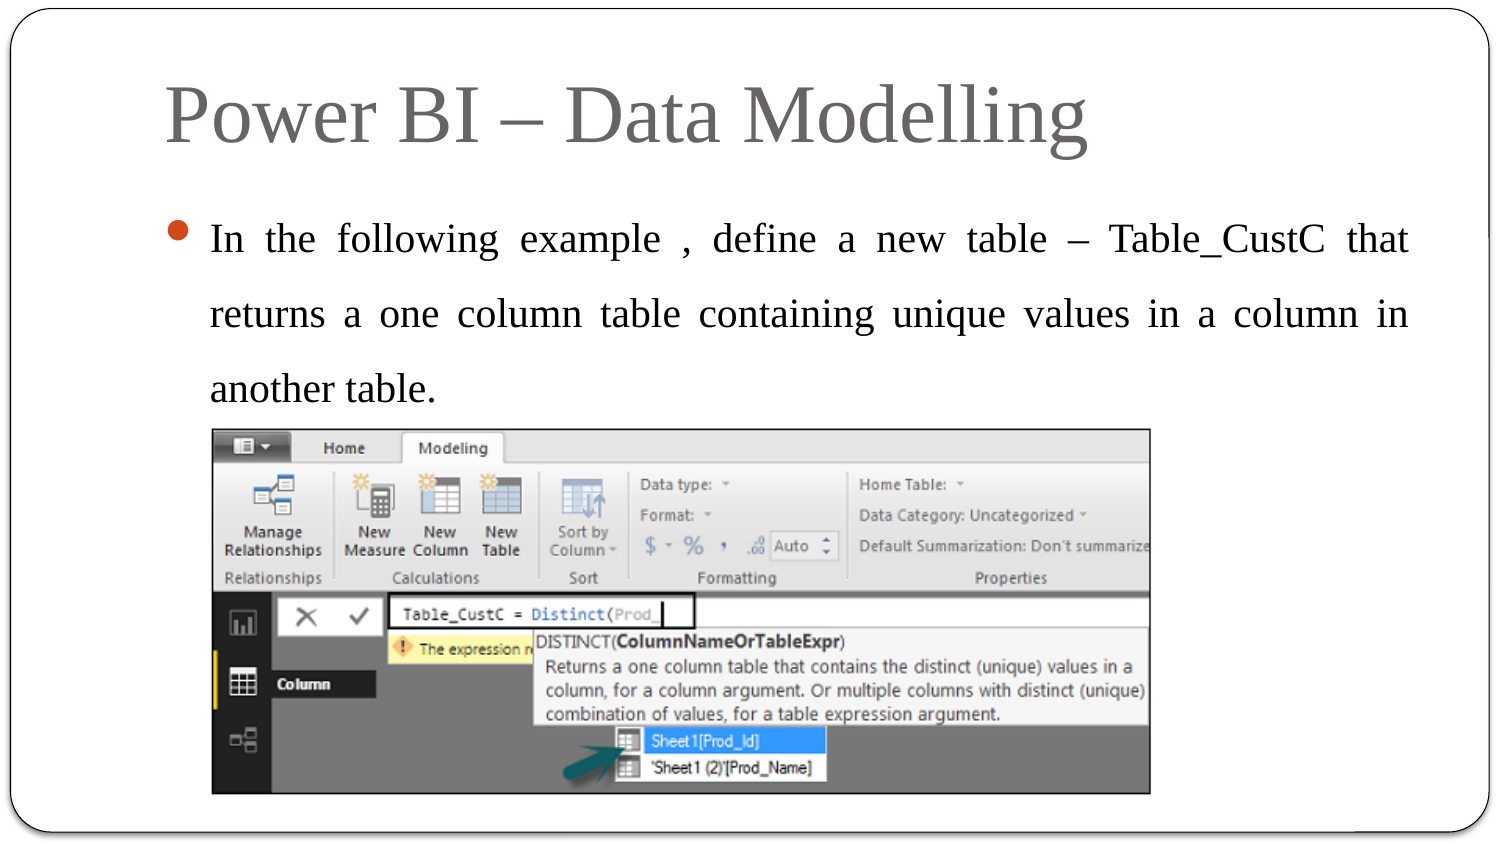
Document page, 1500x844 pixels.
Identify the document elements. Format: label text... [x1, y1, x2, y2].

title Power BI – Data Modelling [150, 33, 1425, 175]
list In the following example , define a new table – Table_CustC that returns a one column table containing unique values in a column in another table. [150, 178, 1425, 741]
picture [187, 421, 1162, 804]
